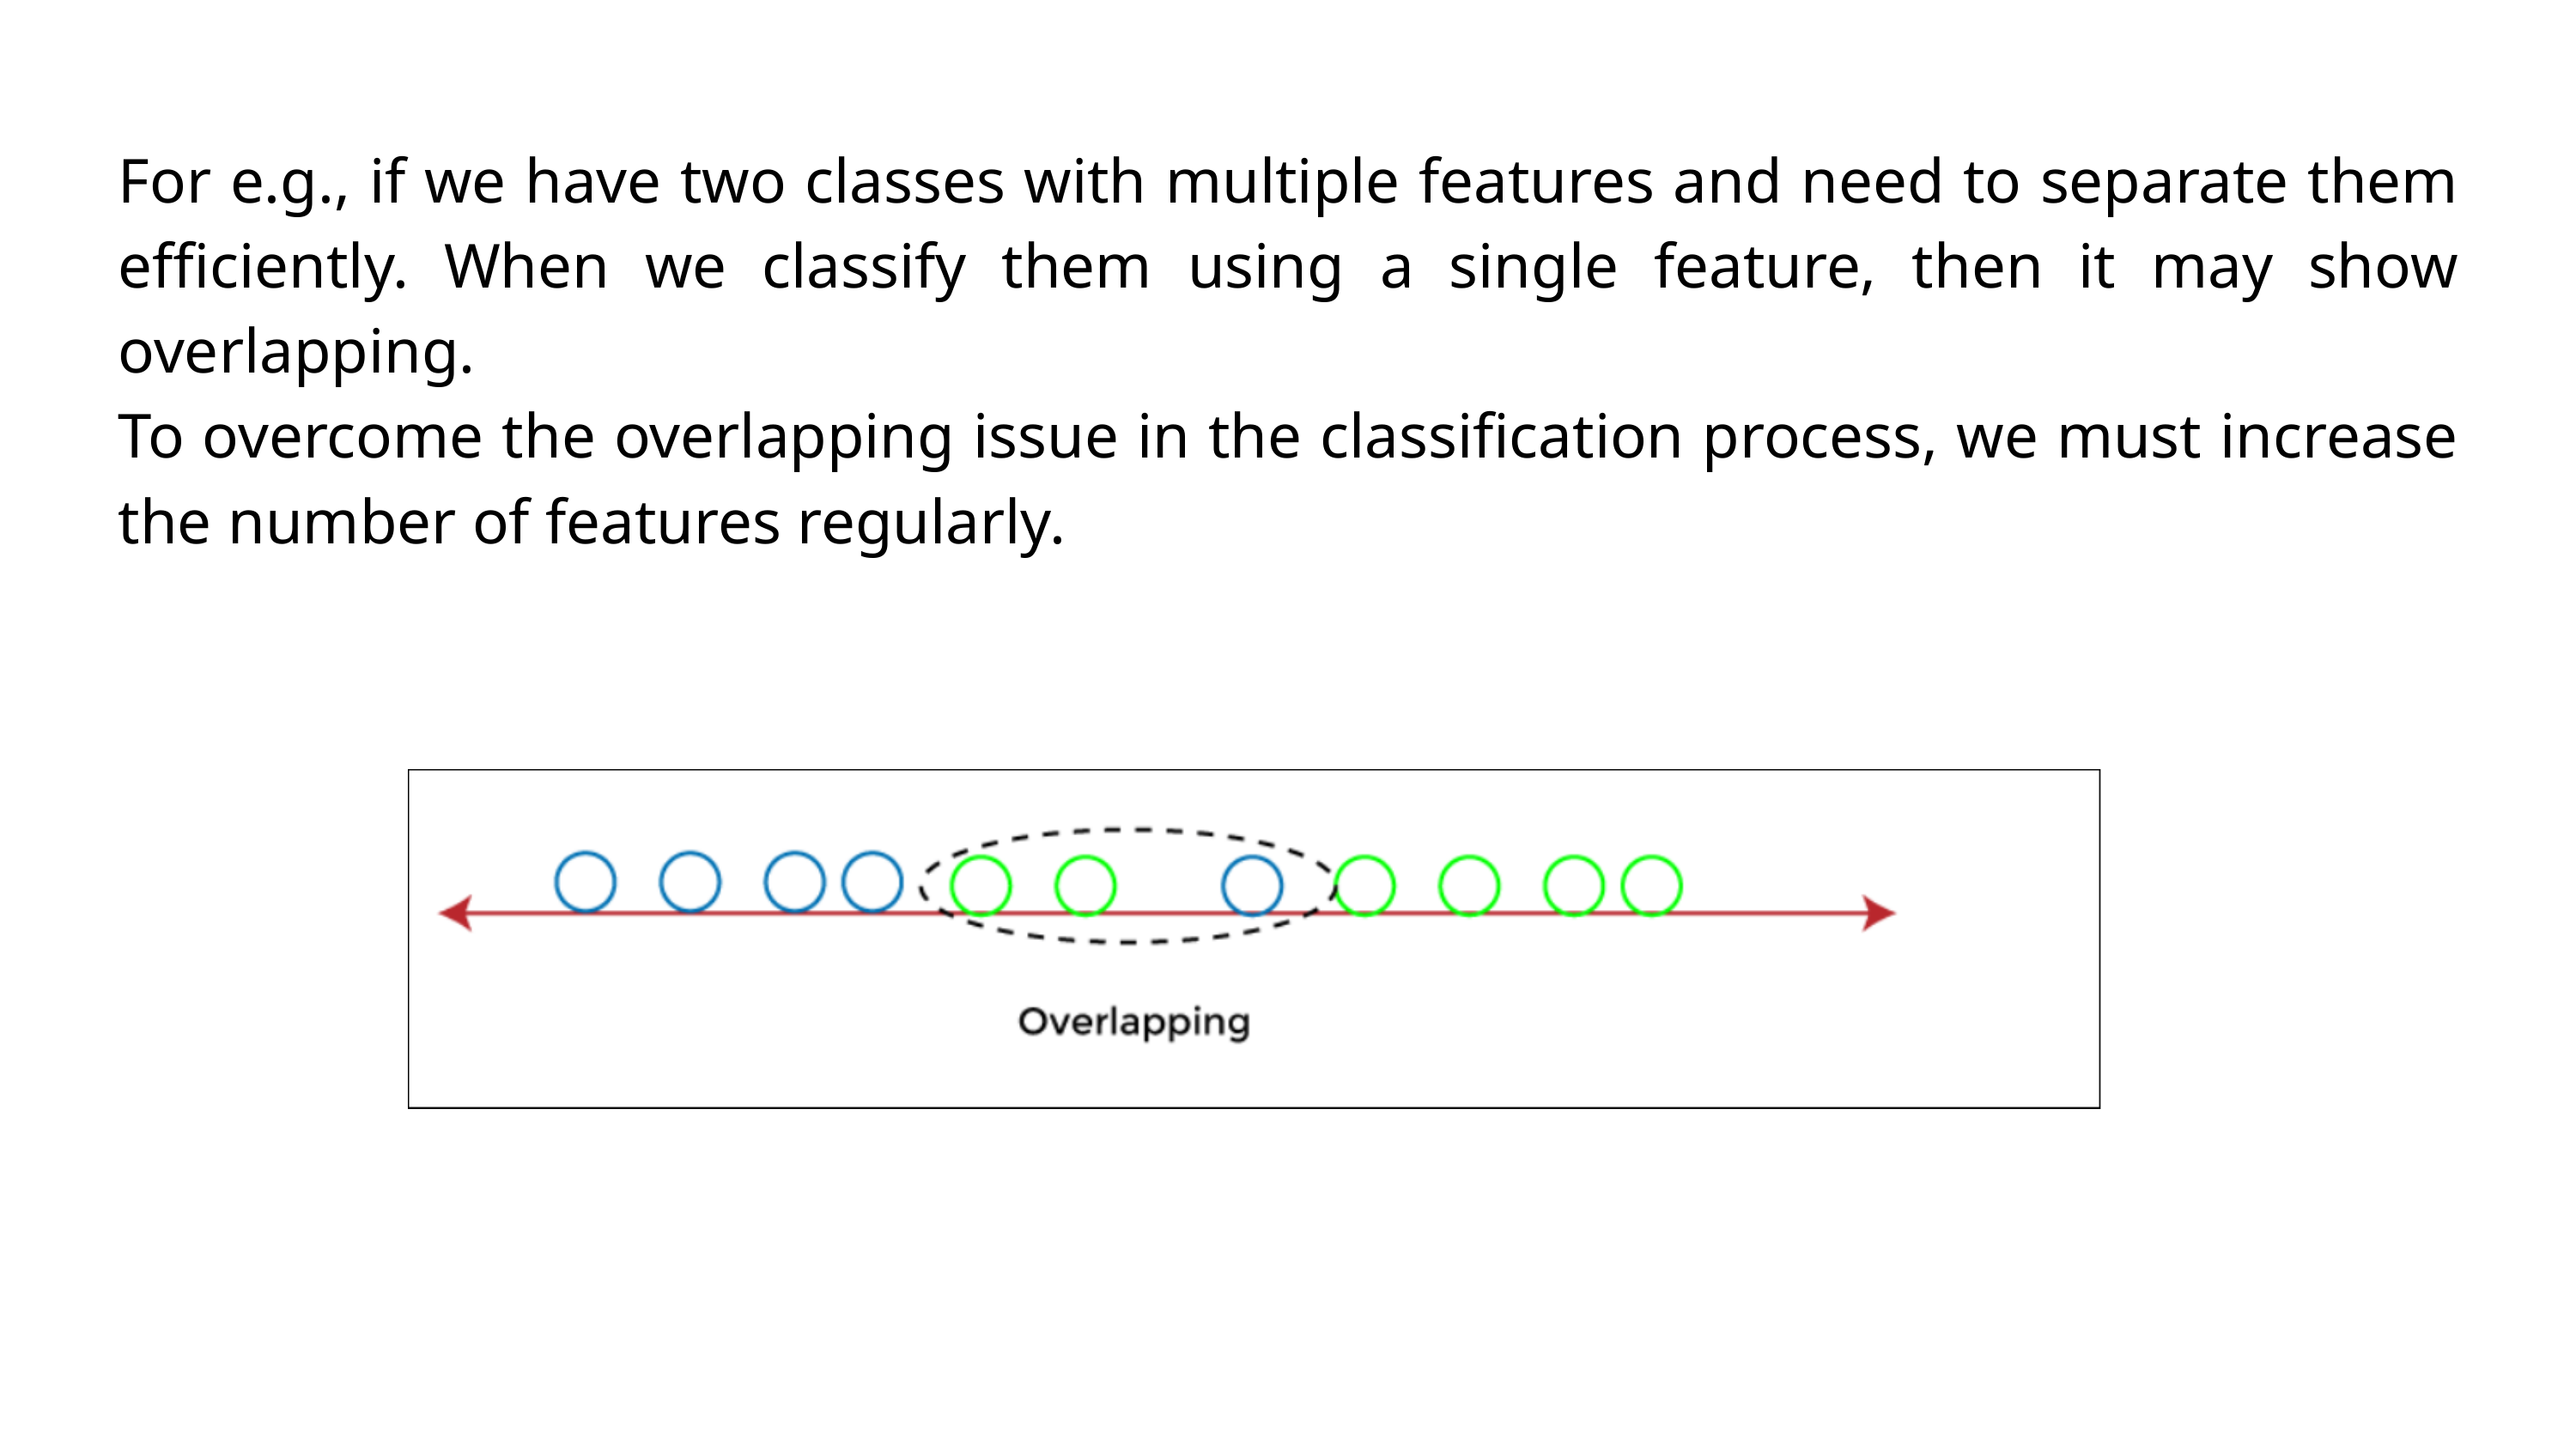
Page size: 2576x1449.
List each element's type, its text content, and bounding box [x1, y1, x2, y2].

text_box For e.g., if we have two classes with multiple features and need to separate them efficiently. When we classify them using a single feature, then it may show overlapping. To overcome the overlapping issue in the classification process, we must increase the number of features regularly. [118, 130, 2462, 841]
text_box [408, 841, 2101, 1109]
